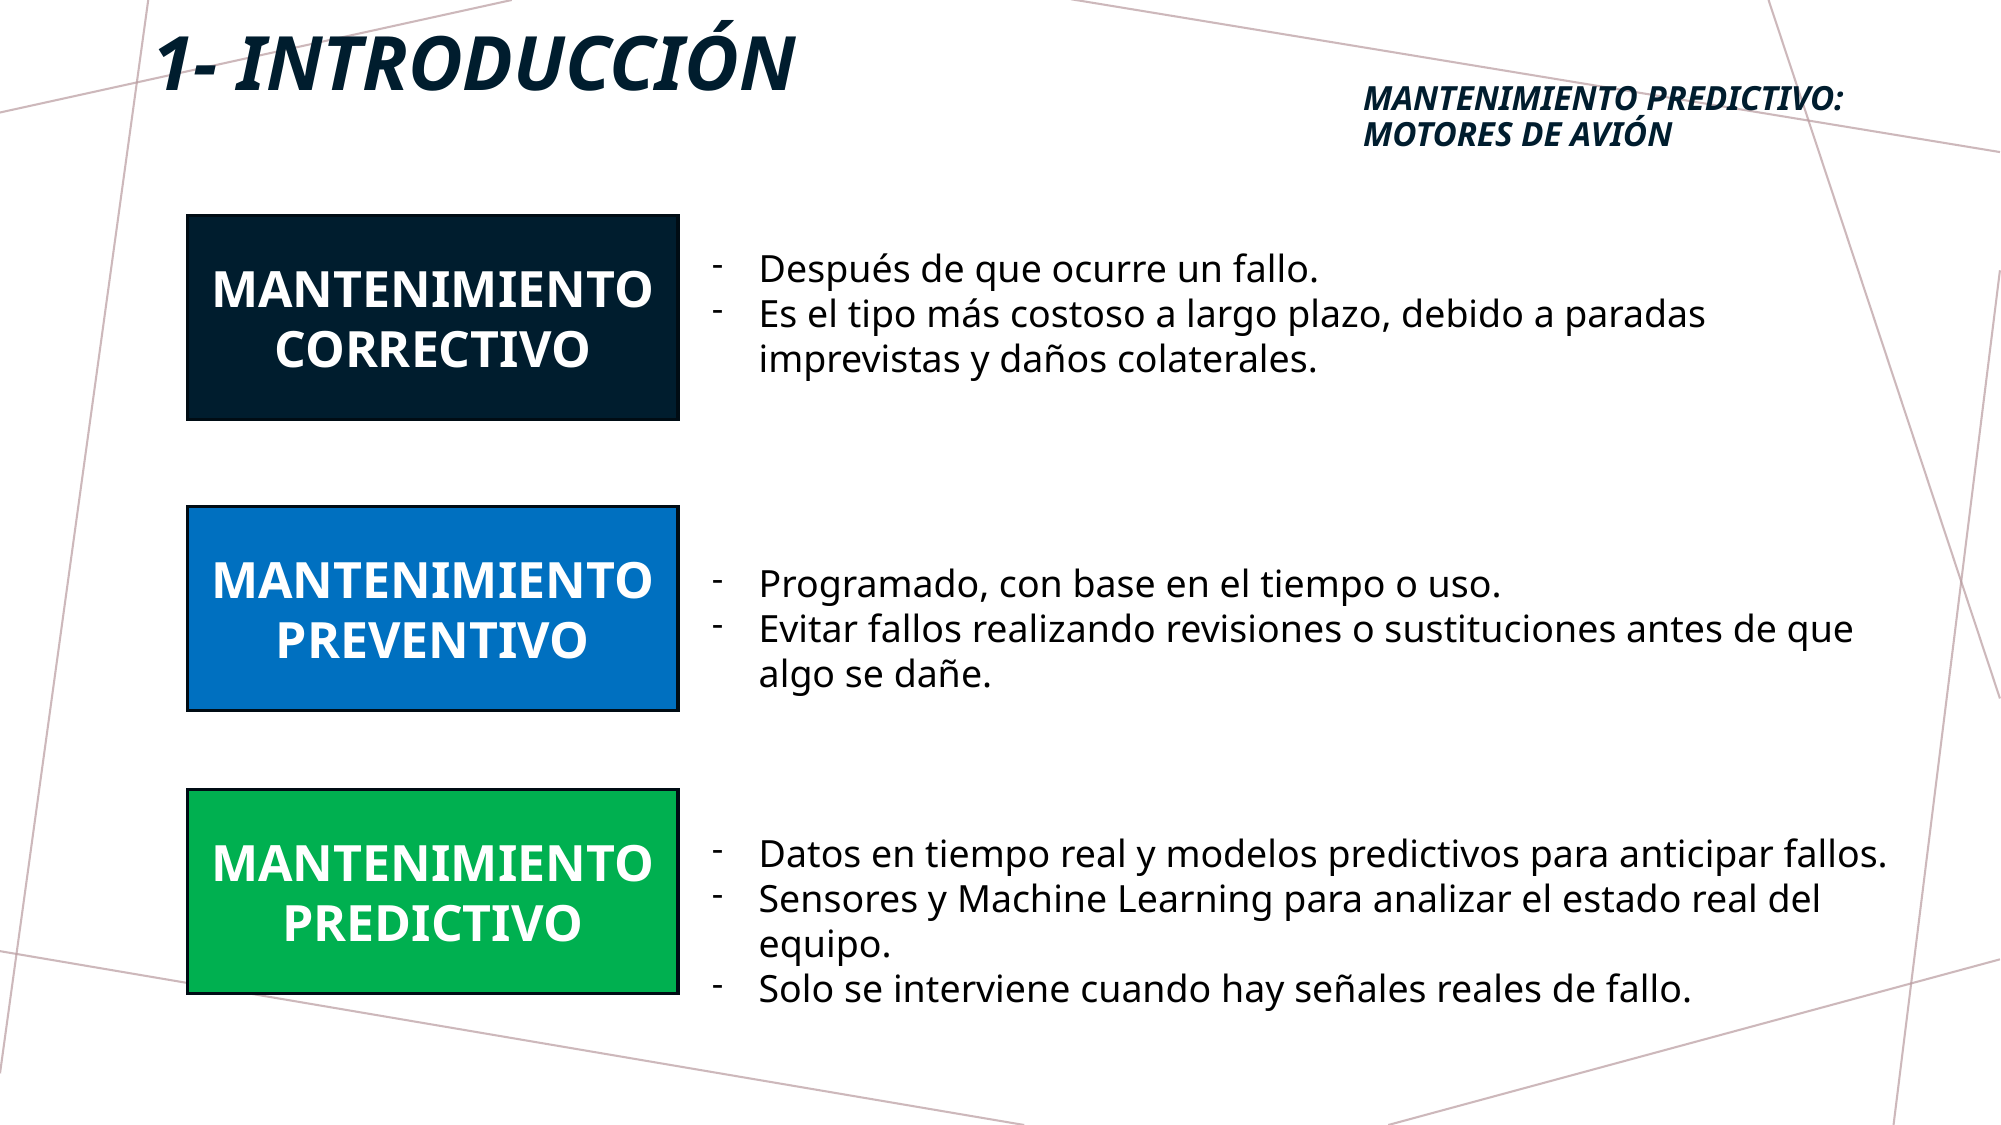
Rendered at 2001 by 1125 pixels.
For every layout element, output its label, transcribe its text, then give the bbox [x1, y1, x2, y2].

text_box 1- introducción [137, 59, 1039, 195]
text_box MANTENIMIENTO PREVENTIVO [186, 505, 680, 712]
text_box MANTENIMIENTO PREDICTIVO [186, 788, 680, 995]
text_box MANTENIMIENTO CORRECTIVO [186, 214, 680, 421]
text_box Mantenimiento Predictivo: motores de avión [1348, 59, 1908, 161]
text_box Después de que ocurre un fallo. Es el tipo más costoso a largo plazo, debido a paradas imprevistas y daños colaterales. Programado, con base en el tiempo o uso. Evitar fallos realizando revisiones o sustituciones antes de que algo se dañe. Datos en tiempo real y modelos predictivos para anticipar fallos. Sensores y Machine Learning para analizar el estado real del equipo. Solo se interviene cuando hay señales reales de fallo. [696, 237, 1911, 1018]
